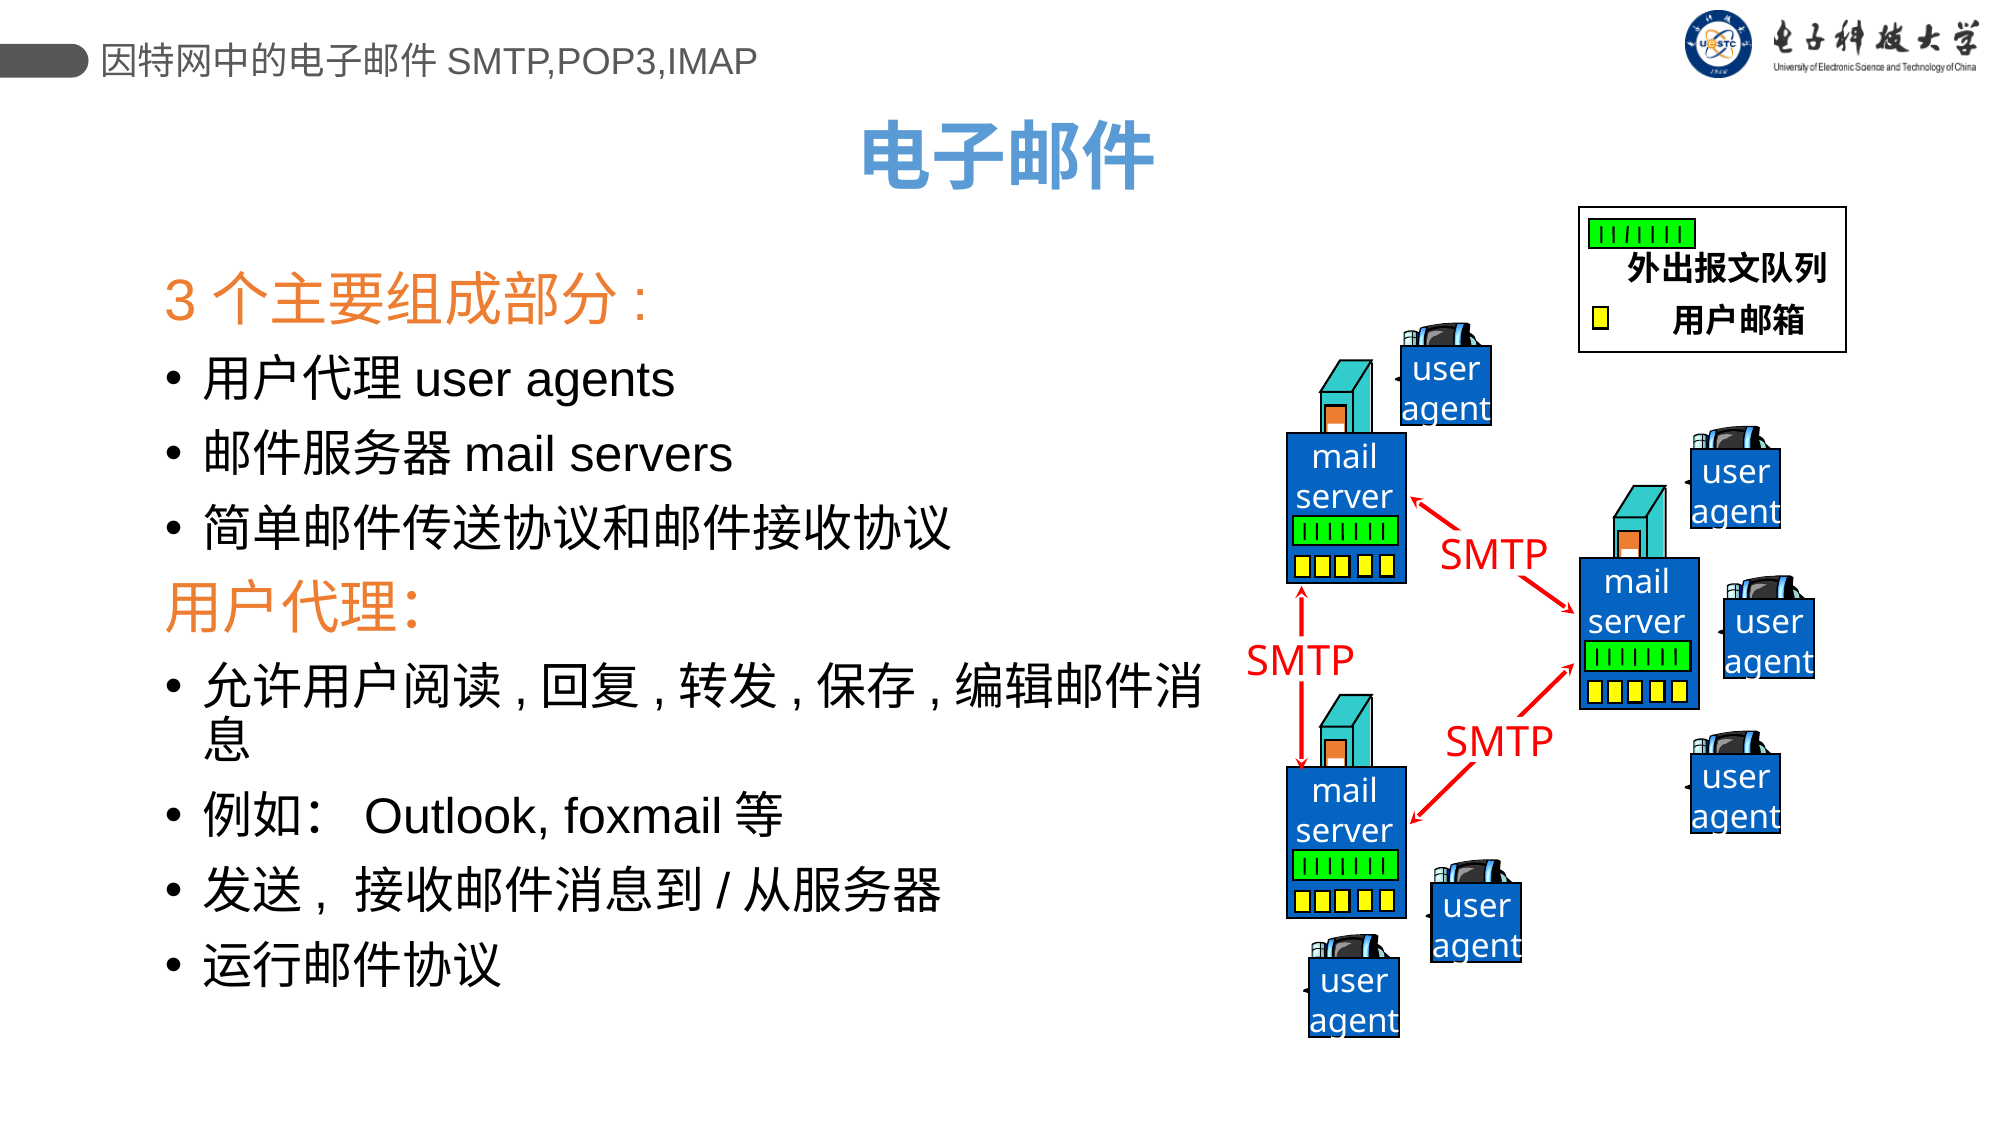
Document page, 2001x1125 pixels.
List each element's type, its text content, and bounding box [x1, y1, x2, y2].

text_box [1674, 729, 1798, 845]
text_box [1228, 626, 1374, 692]
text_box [1415, 858, 1539, 973]
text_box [1384, 321, 1508, 437]
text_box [1572, 552, 1702, 709]
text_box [1707, 574, 1832, 689]
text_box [1613, 485, 1666, 552]
text_box [1578, 207, 1846, 353]
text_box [1674, 424, 1798, 540]
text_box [1421, 520, 1568, 586]
picture [1685, 10, 1979, 78]
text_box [1279, 360, 1410, 584]
text_box [1410, 496, 1424, 509]
title 电子邮件 [841, 111, 1232, 263]
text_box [1427, 706, 1573, 773]
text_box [1292, 933, 1417, 1048]
text_box [1560, 601, 1572, 614]
text_box [1295, 585, 1308, 599]
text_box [1589, 199, 1844, 348]
list 3个主要组成部分: 用户代理user agents 邮件服务器mail servers 简单邮件传送协议和邮件接收协议 用户代理： 允许用户阅读,回复,转发,保存,编辑邮件消息 例如：Outlook, foxmail等 发送, 接收邮件消息到/从服务器 运行邮件协议 [150, 262, 1229, 962]
text_box [1410, 811, 1424, 825]
text_box [1561, 663, 1572, 677]
text_box 因特网中的电子邮件SMTP,POP3,IMAP [100, 28, 807, 91]
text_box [1279, 695, 1410, 918]
